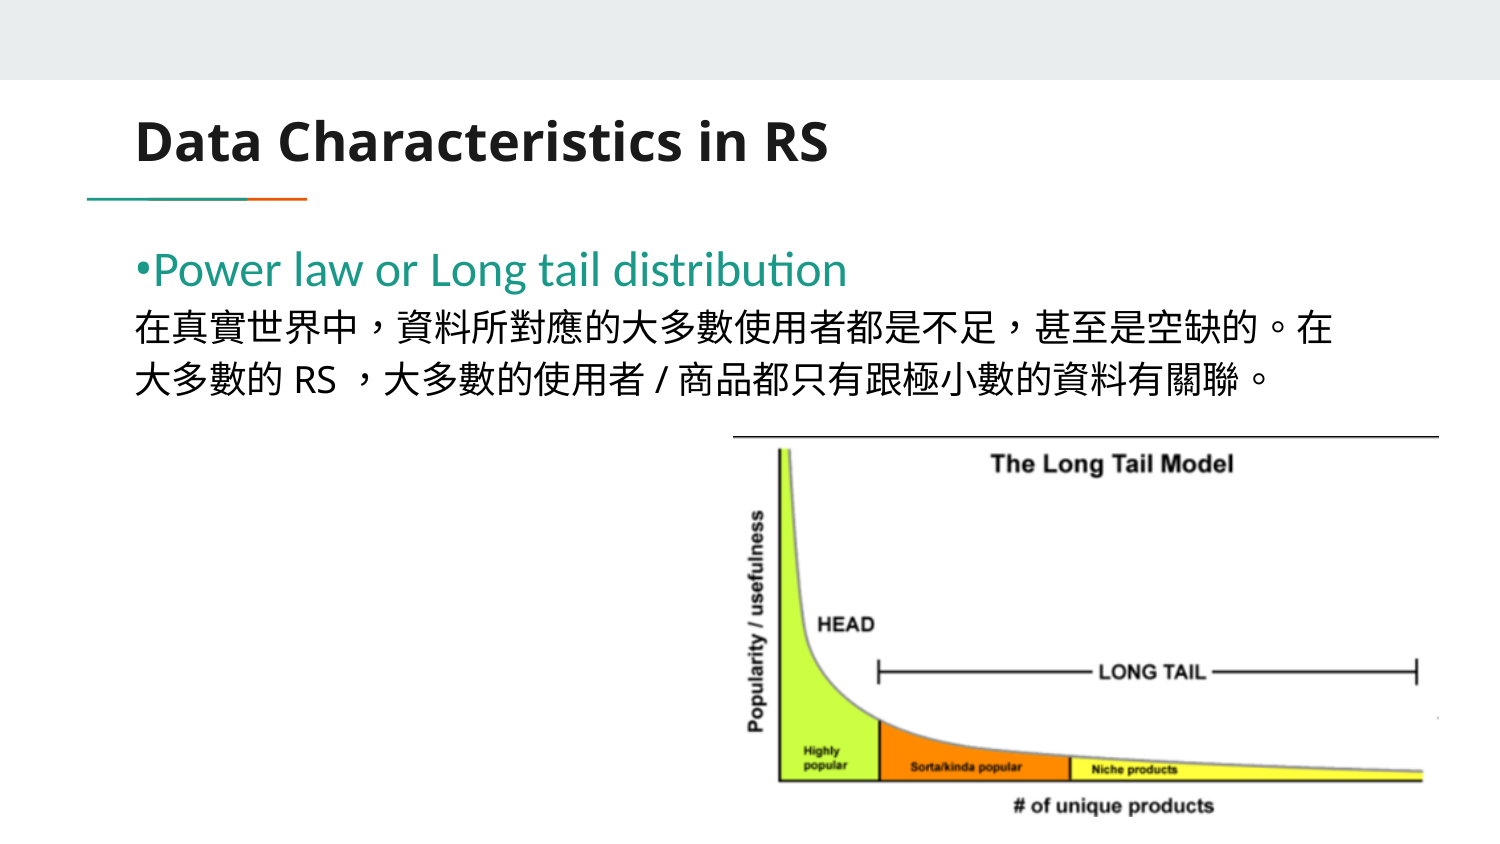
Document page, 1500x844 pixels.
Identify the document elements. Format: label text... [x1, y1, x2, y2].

picture [733, 436, 1439, 817]
title Data Characteristics in RS [119, 92, 1381, 181]
list •Power law or Long tail distribution 在真實世界中，資料所對應的大多數使用者都是不足，甚至是空缺的。在大多數的RS，大多數的使用者/商品都只有跟極小數的資料有關聯。 [119, 228, 1381, 600]
